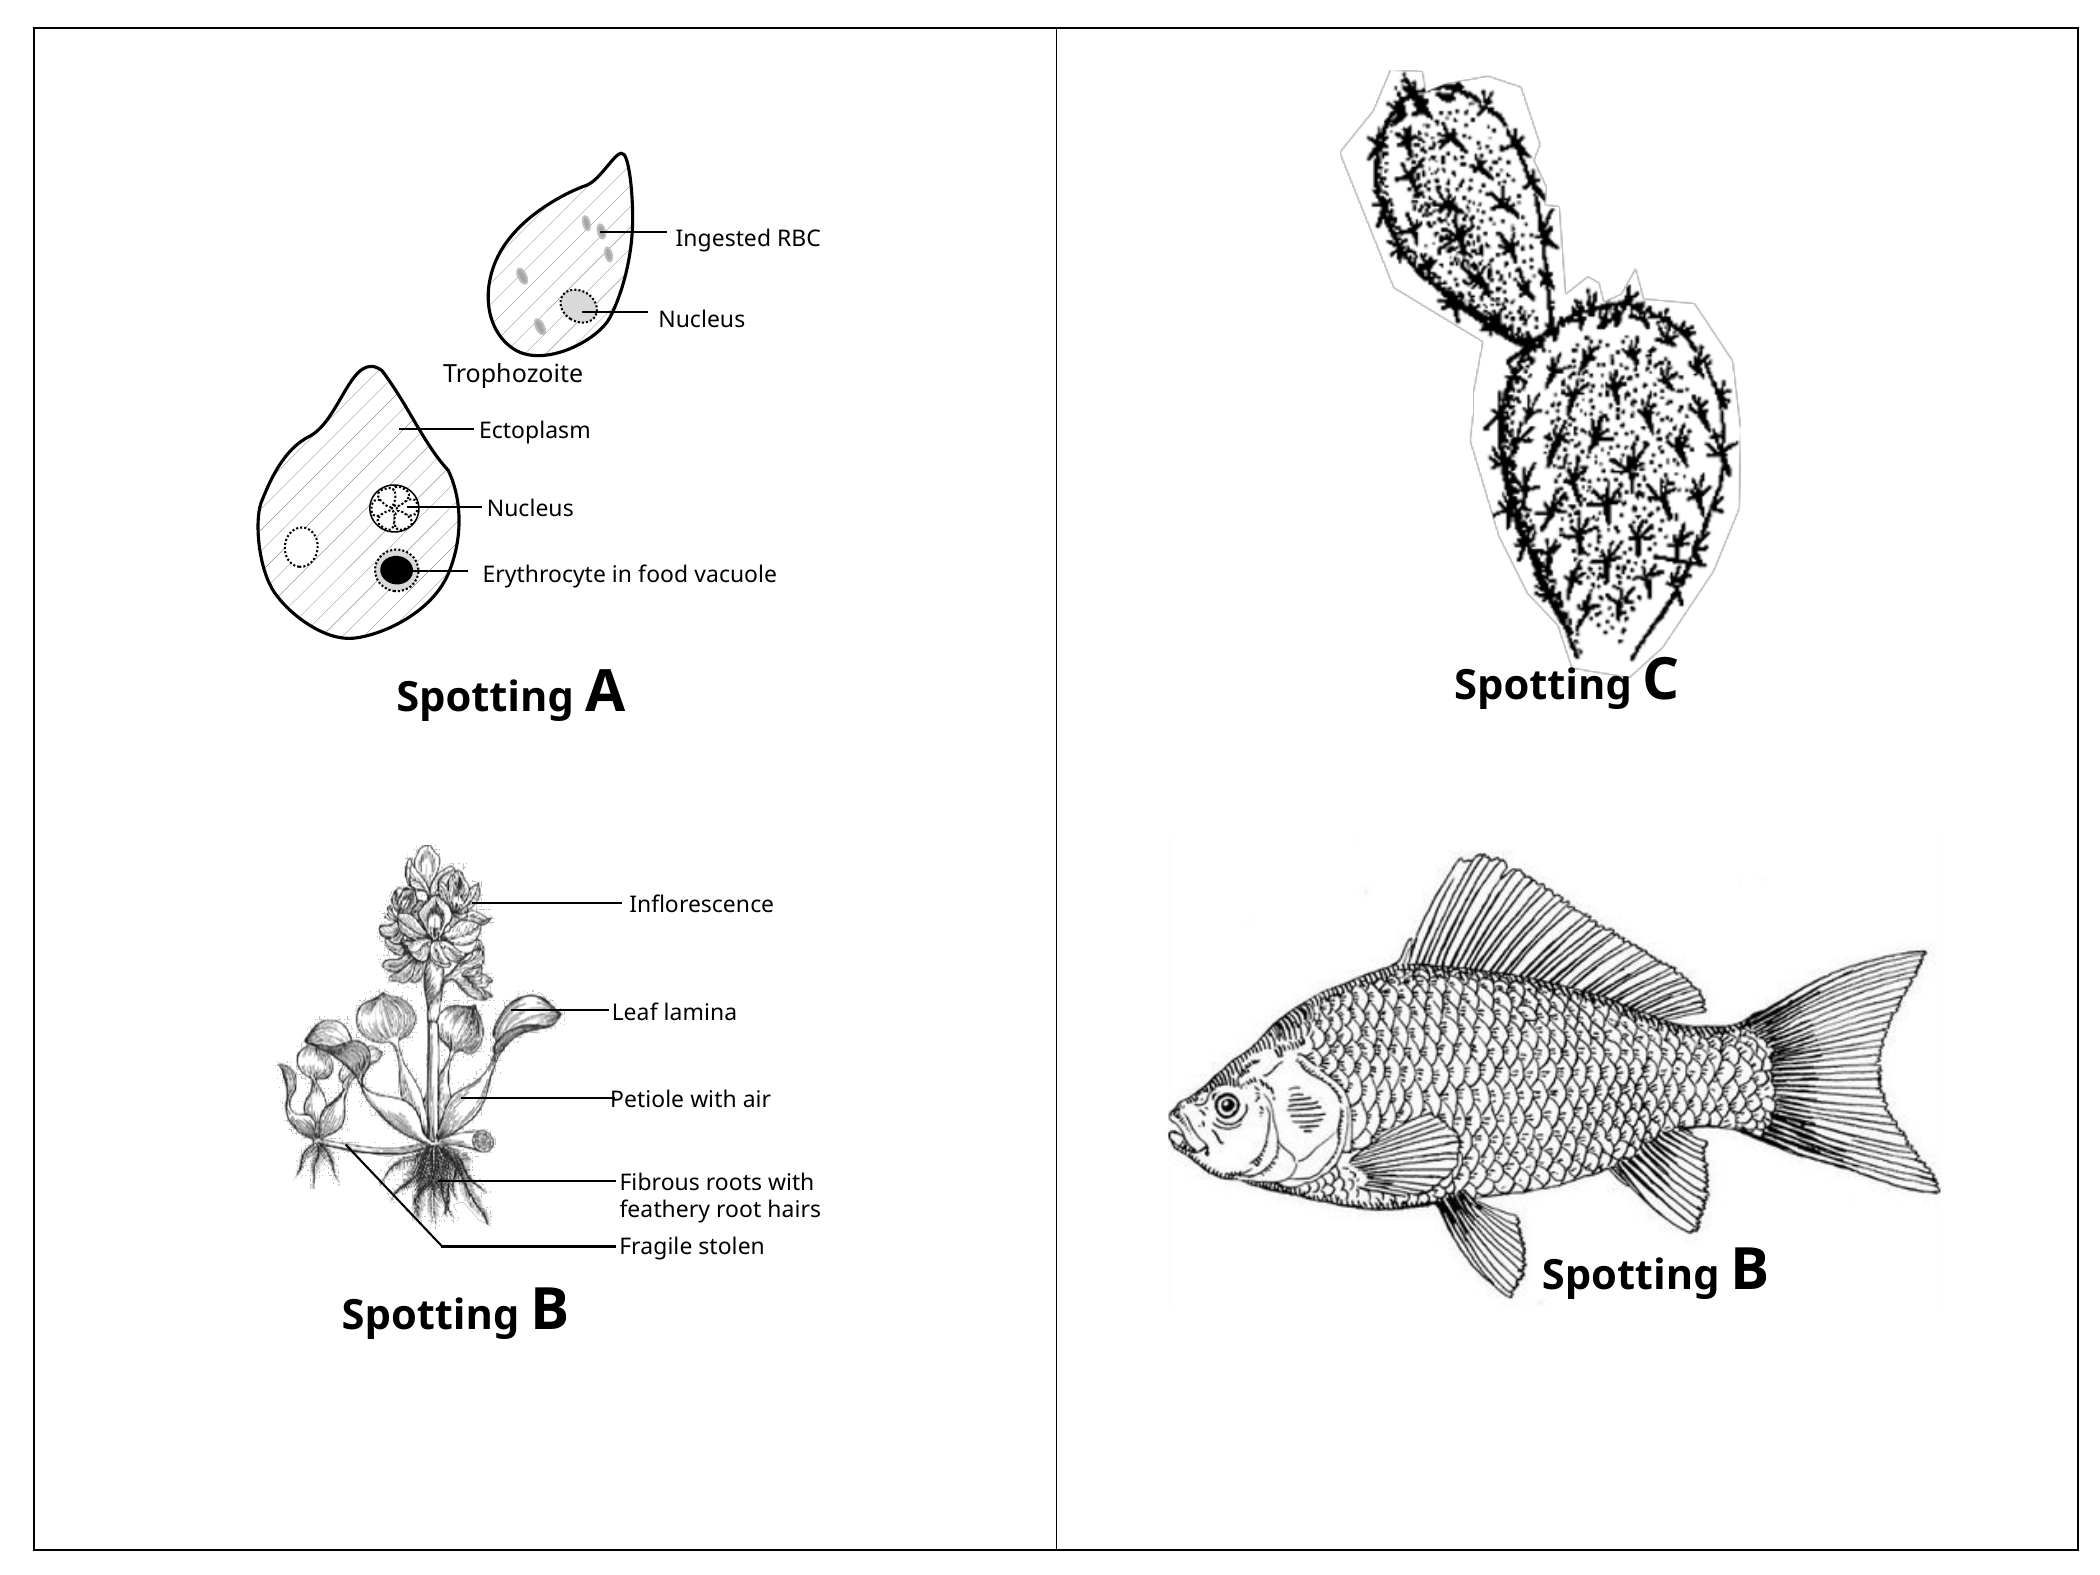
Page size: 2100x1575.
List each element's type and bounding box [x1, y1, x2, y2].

text_box [1167, 834, 1942, 1310]
text_box [227, 845, 867, 1363]
text_box [1340, 70, 1741, 720]
text_box [260, 142, 870, 732]
text_box [34, 28, 2079, 1550]
